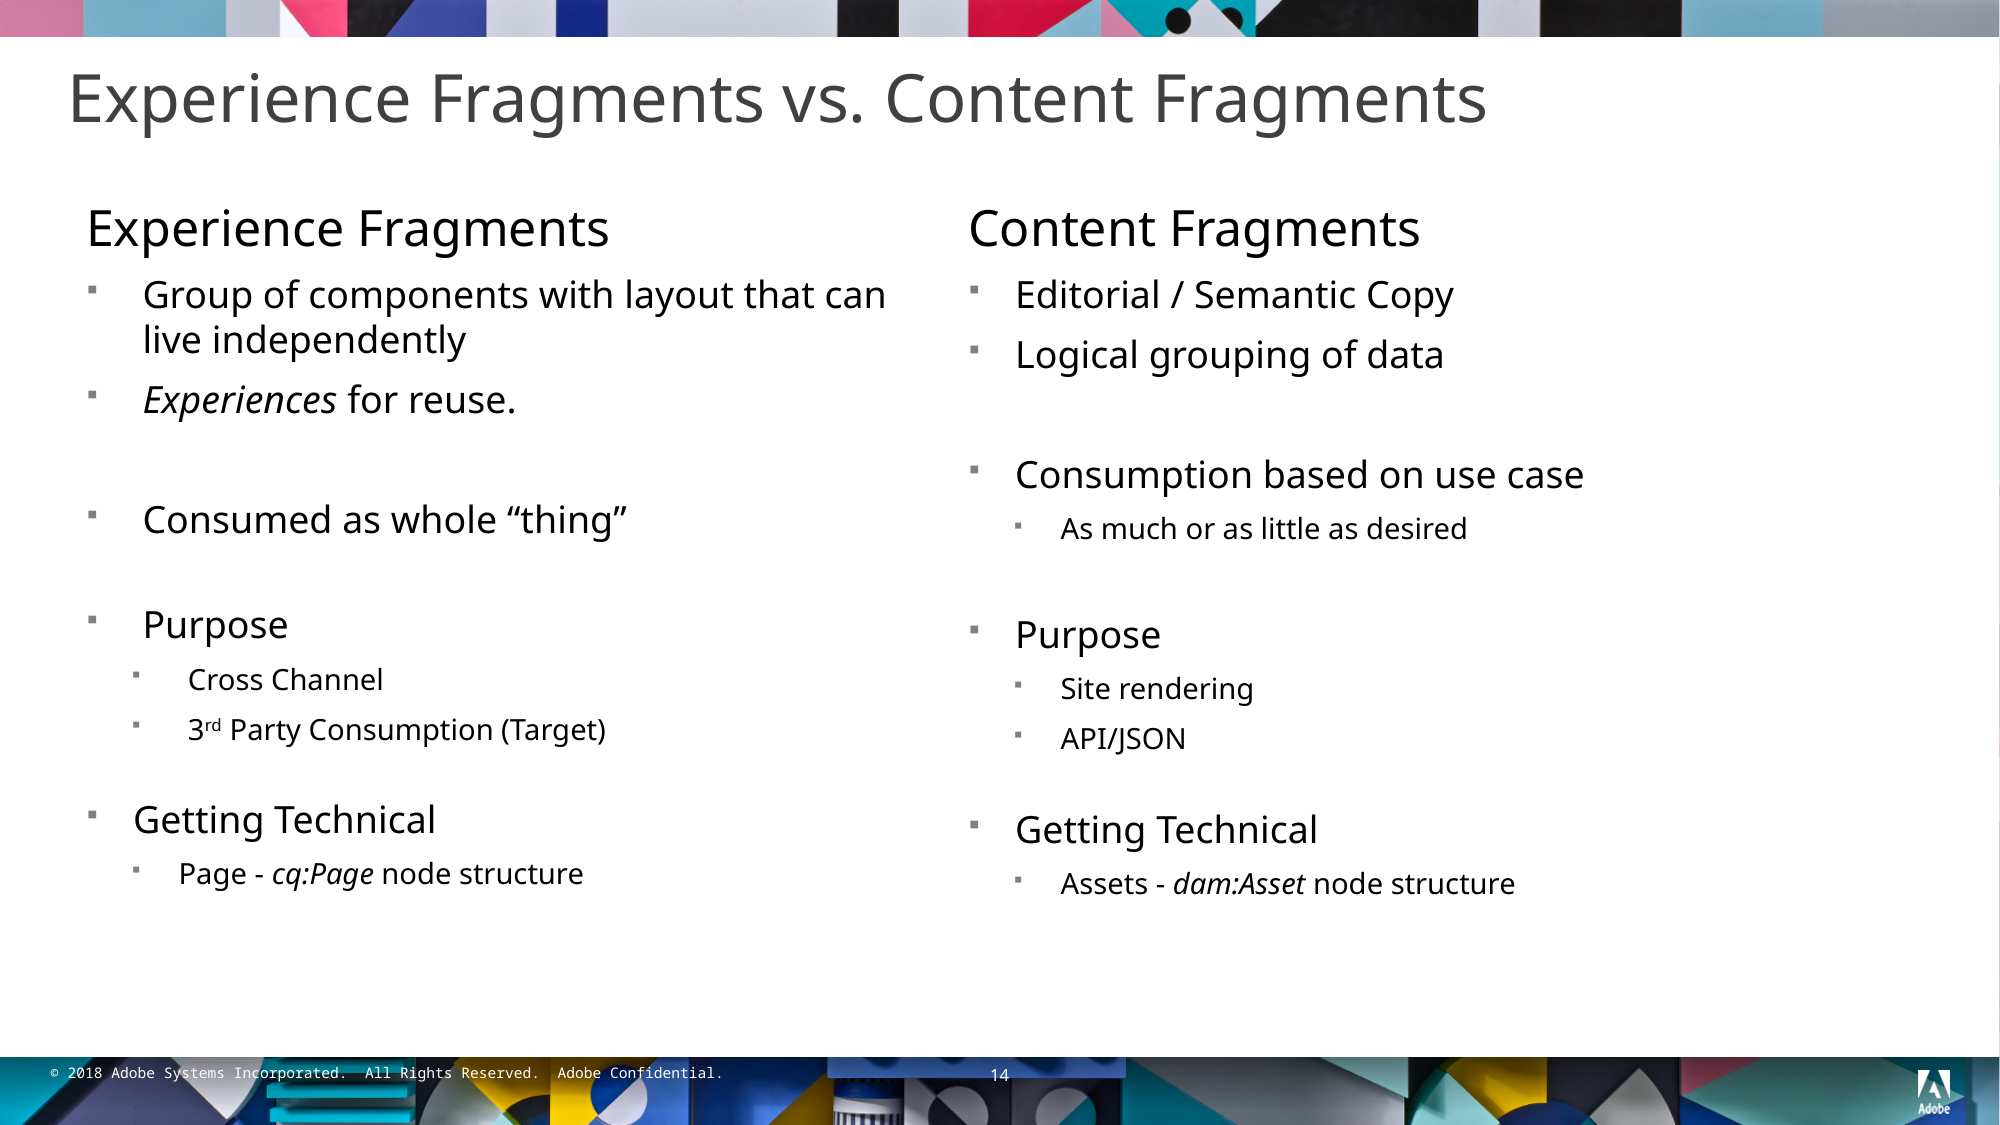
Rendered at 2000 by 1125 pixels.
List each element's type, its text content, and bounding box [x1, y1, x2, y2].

title Experience Fragments vs. Content Fragments [49, 47, 1950, 145]
picture [28, 1057, 2000, 1125]
slide_number 14 [916, 1062, 1083, 1091]
text_box Content Fragments Editorial / Semantic Copy Logical grouping of data Consumption based on use case As much or as little as desired Purpose Site rendering API/JSON Getting Technical Assets - dam:Asset node structure [932, 187, 1815, 1013]
picture [0, 1057, 90, 1125]
list Experience Fragments Group of components with layout that can live independently Experiences for reuse. Consumed as whole “thing” Purpose Cross Channel 3rd Party Consumption (Target) Getting Technical Page - cq:Page node structure [49, 187, 932, 1013]
picture [0, 0, 2000, 37]
